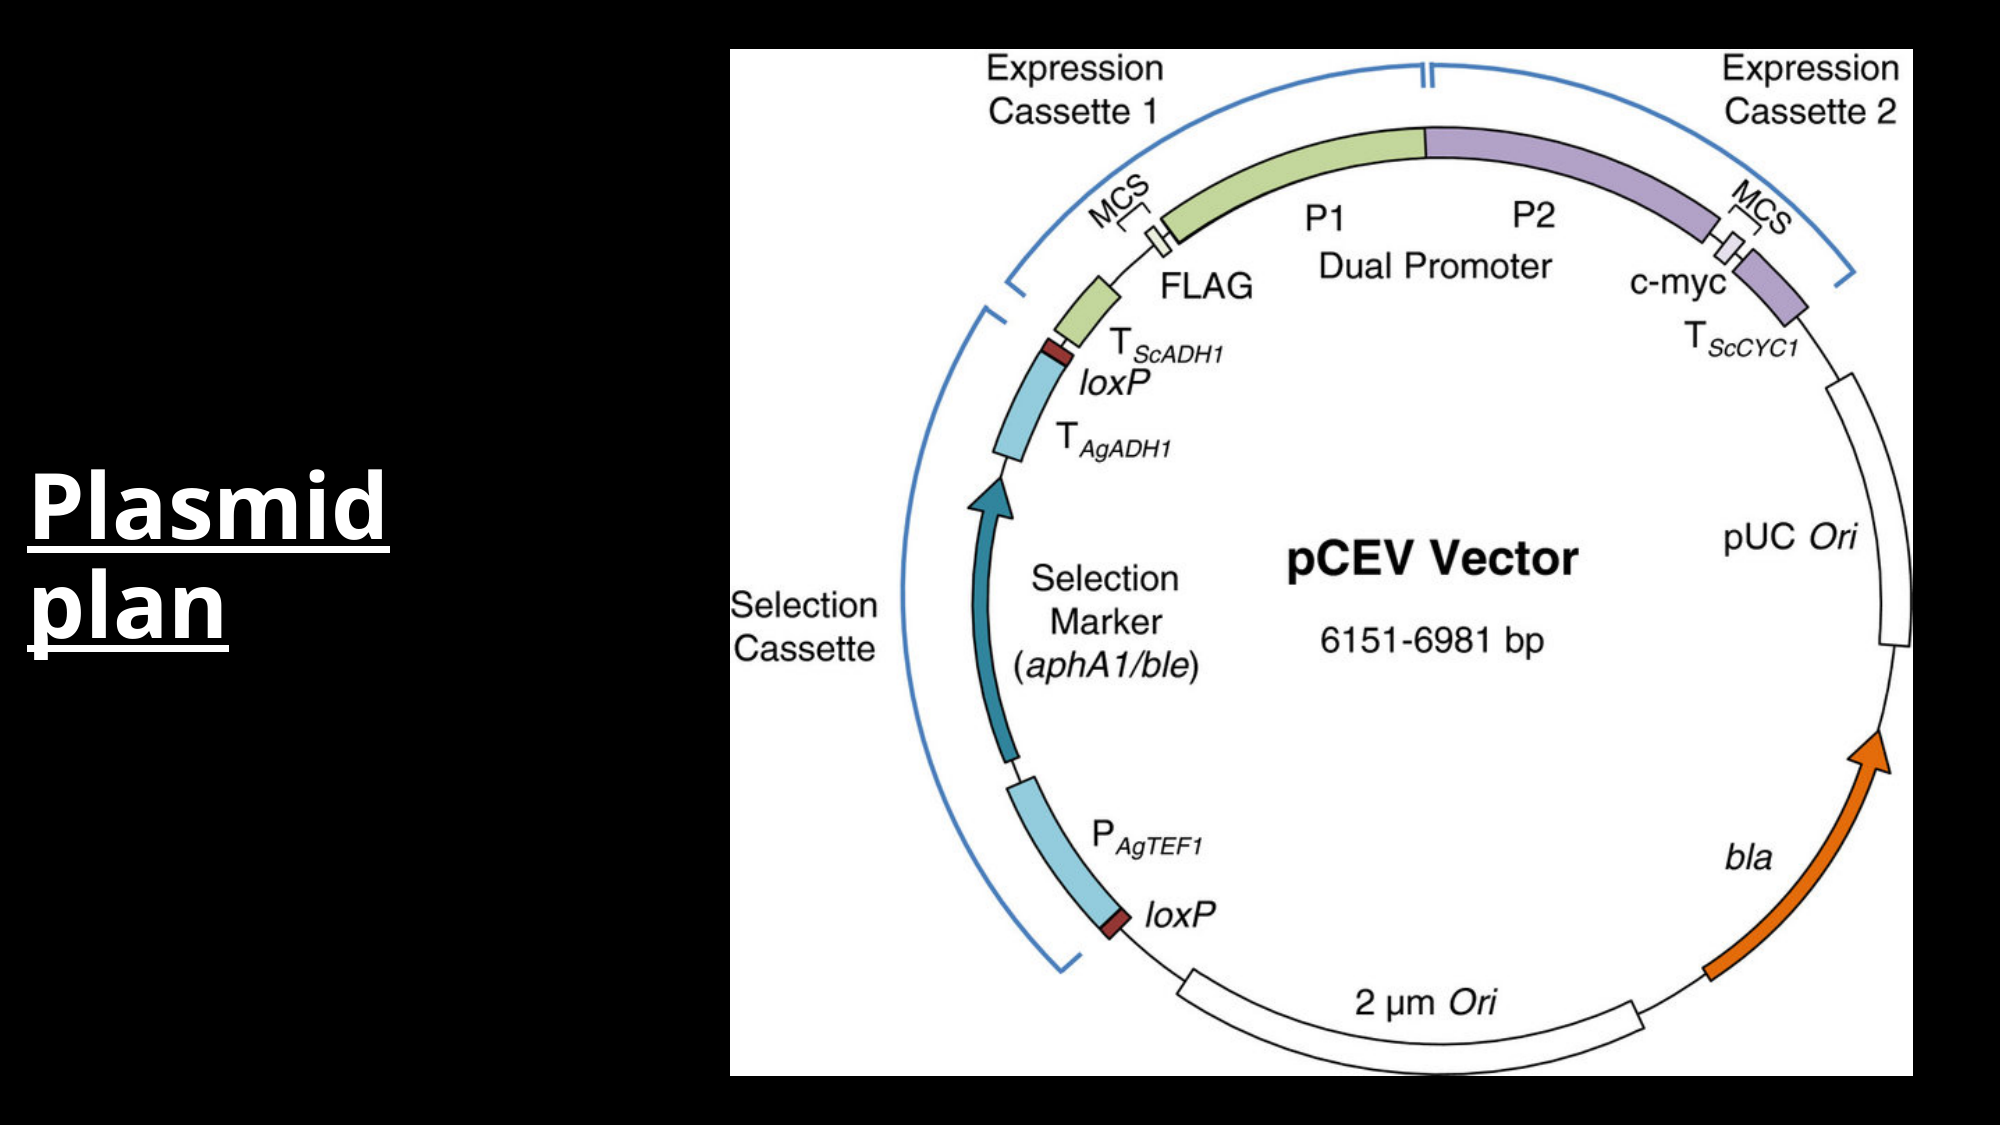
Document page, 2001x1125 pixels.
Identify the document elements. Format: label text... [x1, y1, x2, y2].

title Plasmid plan [12, 325, 558, 793]
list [730, 49, 1913, 1076]
